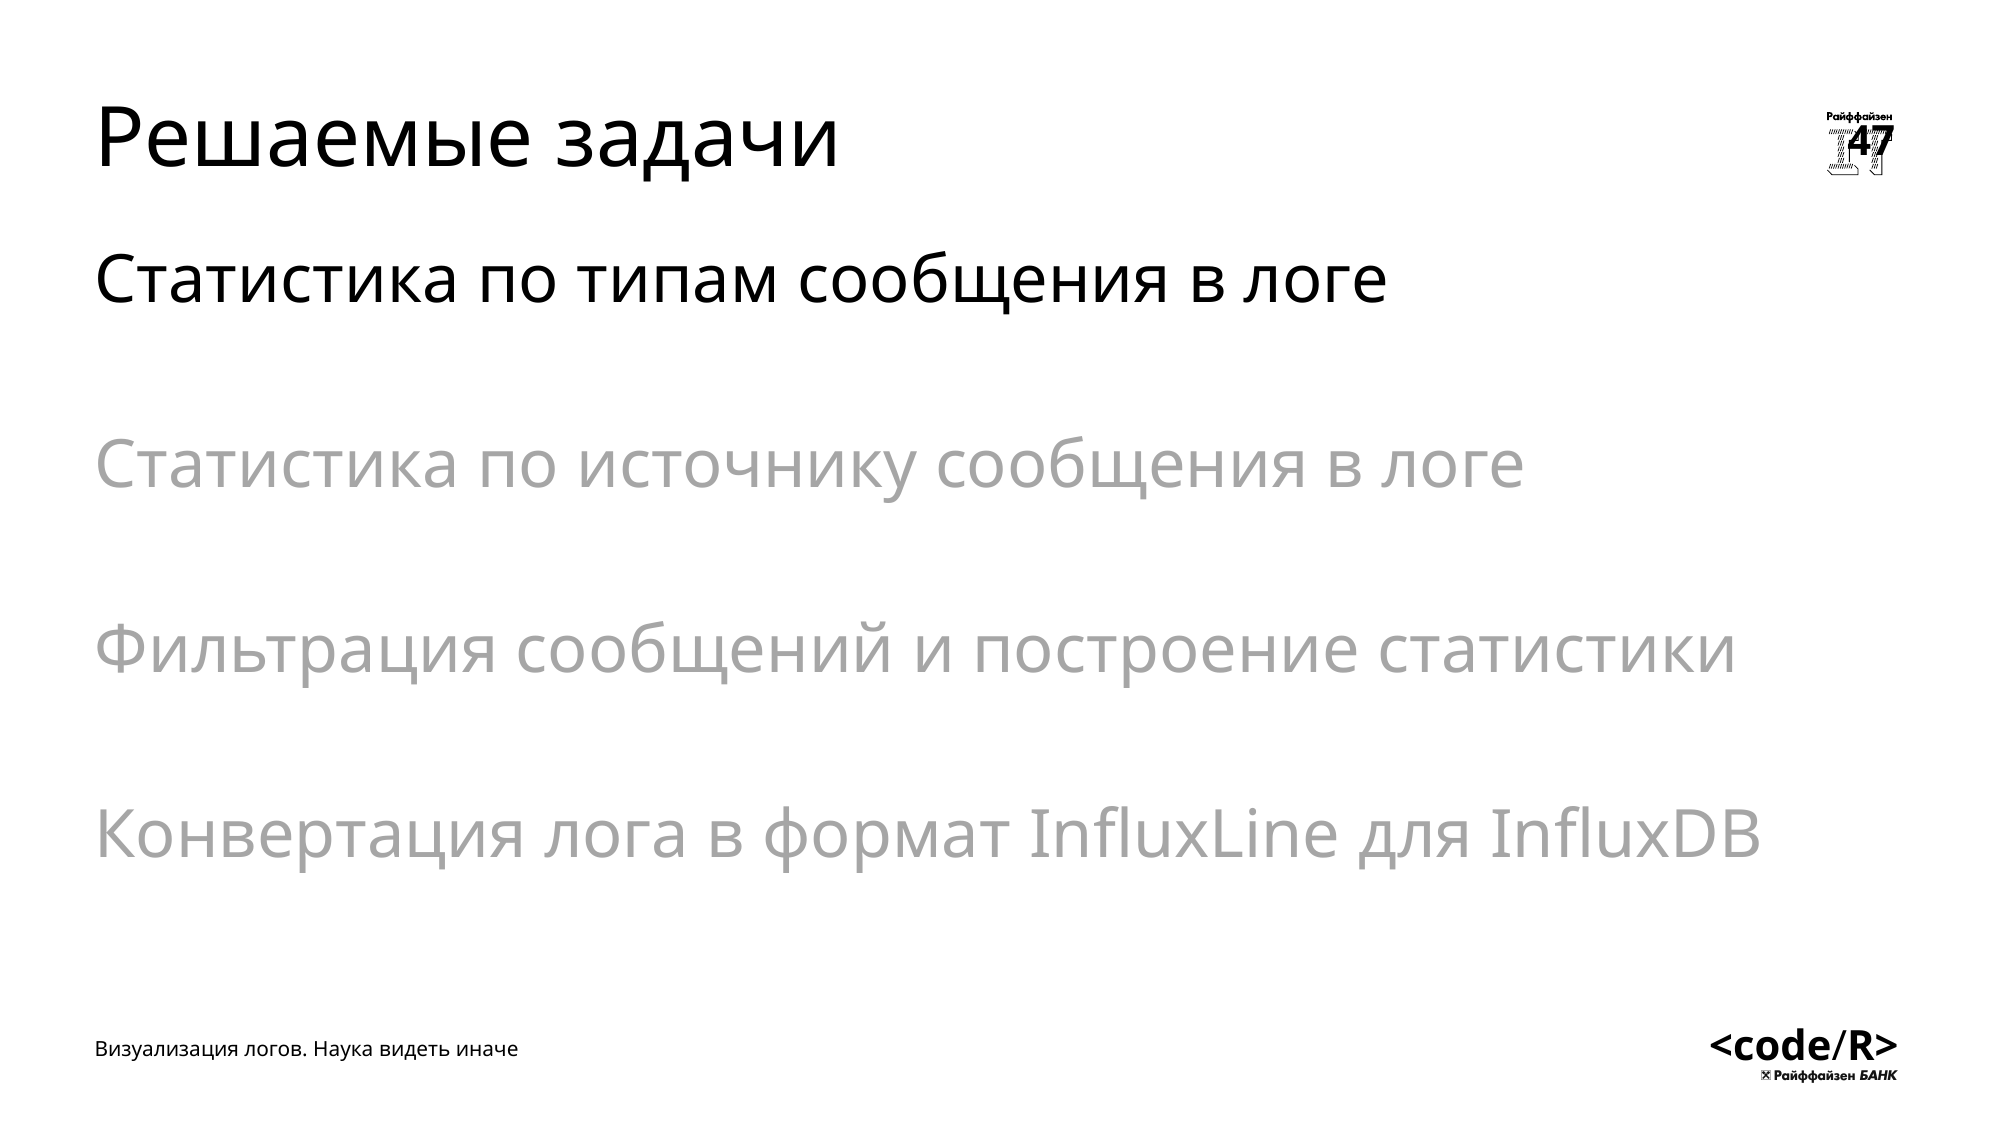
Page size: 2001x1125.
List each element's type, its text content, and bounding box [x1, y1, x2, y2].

footer Визуализация логов. Наука видеть иначе [94, 1033, 910, 1063]
title Решаемые задачи [94, 94, 1753, 189]
list Статистика по типам сообщения в логе Статистика по источнику сообщения в логе Фильтрация сообщений и построение статистики Конвертация лога в формат InfluxLine для InfluxDB [94, 236, 1897, 993]
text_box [1631, 1011, 1914, 1083]
text_box 47 [1753, 94, 1896, 189]
